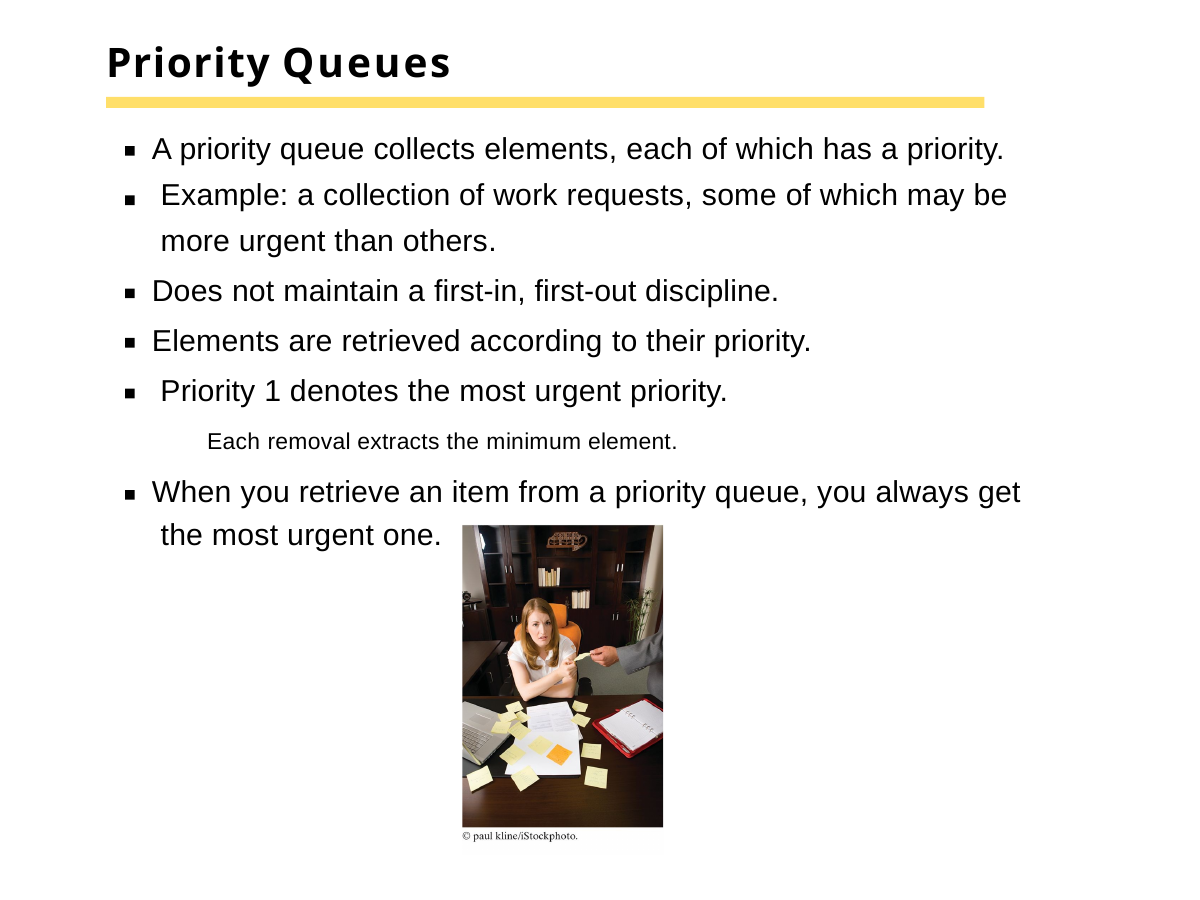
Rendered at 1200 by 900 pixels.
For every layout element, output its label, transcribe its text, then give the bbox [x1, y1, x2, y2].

text_box [462, 524, 664, 855]
title Priority Queues [103, 37, 1097, 188]
text_box [125, 195, 135, 206]
text_box A priority queue collects elements, each of which has a priority. Example: a collection of work requests, some of which may be more urgent than others. Does not maintain a first-in, first-out discipline. Elements are retrieved according to their priority. Priority 1 denotes the most urgent priority. Each removal extracts the minimum element. When you retrieve an item from a priority queue, you always get the most urgent one. [149, 120, 1023, 552]
text_box [125, 490, 135, 500]
text_box [125, 337, 135, 348]
text_box [125, 288, 135, 299]
text_box [125, 388, 135, 399]
text_box [125, 146, 135, 156]
